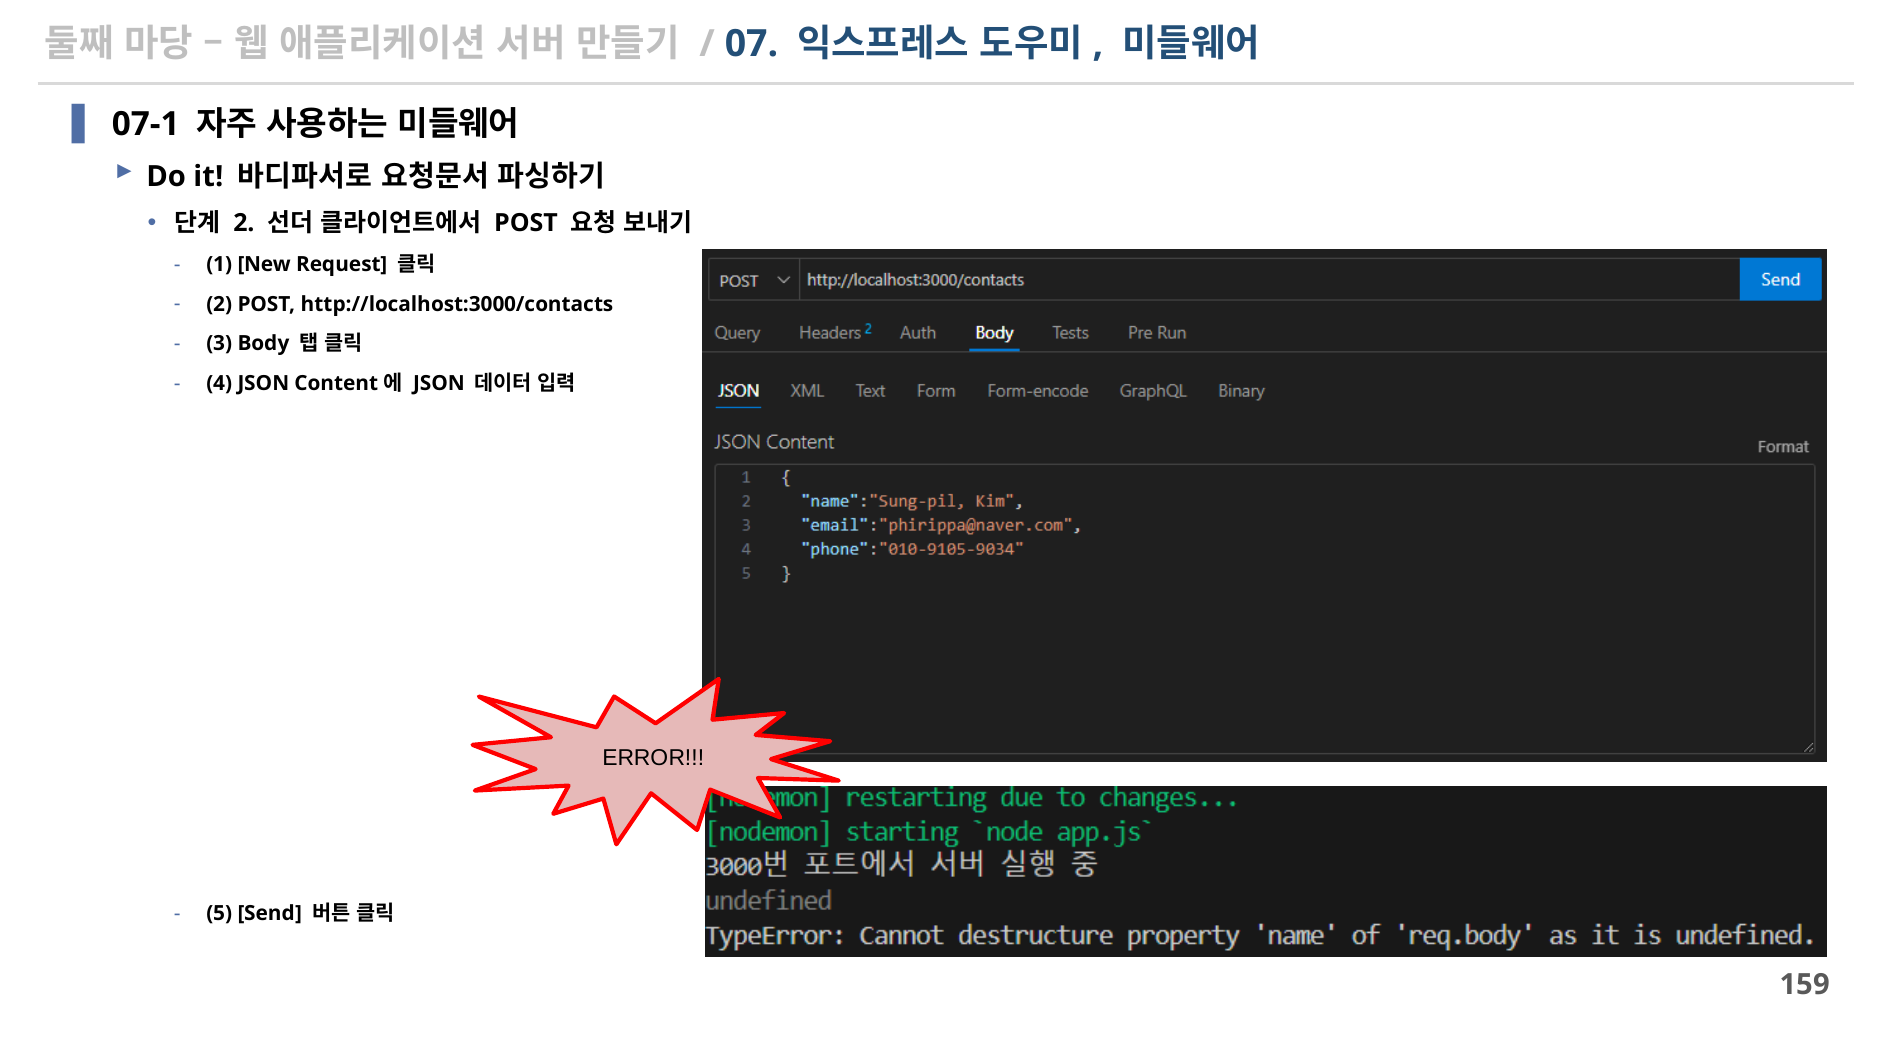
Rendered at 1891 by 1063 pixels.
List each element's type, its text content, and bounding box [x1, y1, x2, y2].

picture [704, 786, 1828, 957]
list 07-1 자주 사용하는 미들웨어 Do it! 바디파서로 요청문서 파싱하기 단계 2. 선더 클라이언트에서 POST 요청 보내기 (1) [New Request] 클릭 (2) POST, http://localhost:3000/contacts (3) Body 탭 클릭 (4) JSON Content에 JSON 데이터 입력 (5) [Send] 버튼 클릭 [43, 94, 1831, 506]
picture [702, 249, 1828, 762]
text_box ERROR!!! [470, 691, 841, 847]
title 둘째 마당 – 웹 애플리케이션 서버 만들기 / 07. 익스프레스 도우미, 미들웨어 [29, 11, 1855, 73]
slide_number 159 [1703, 956, 1845, 1014]
